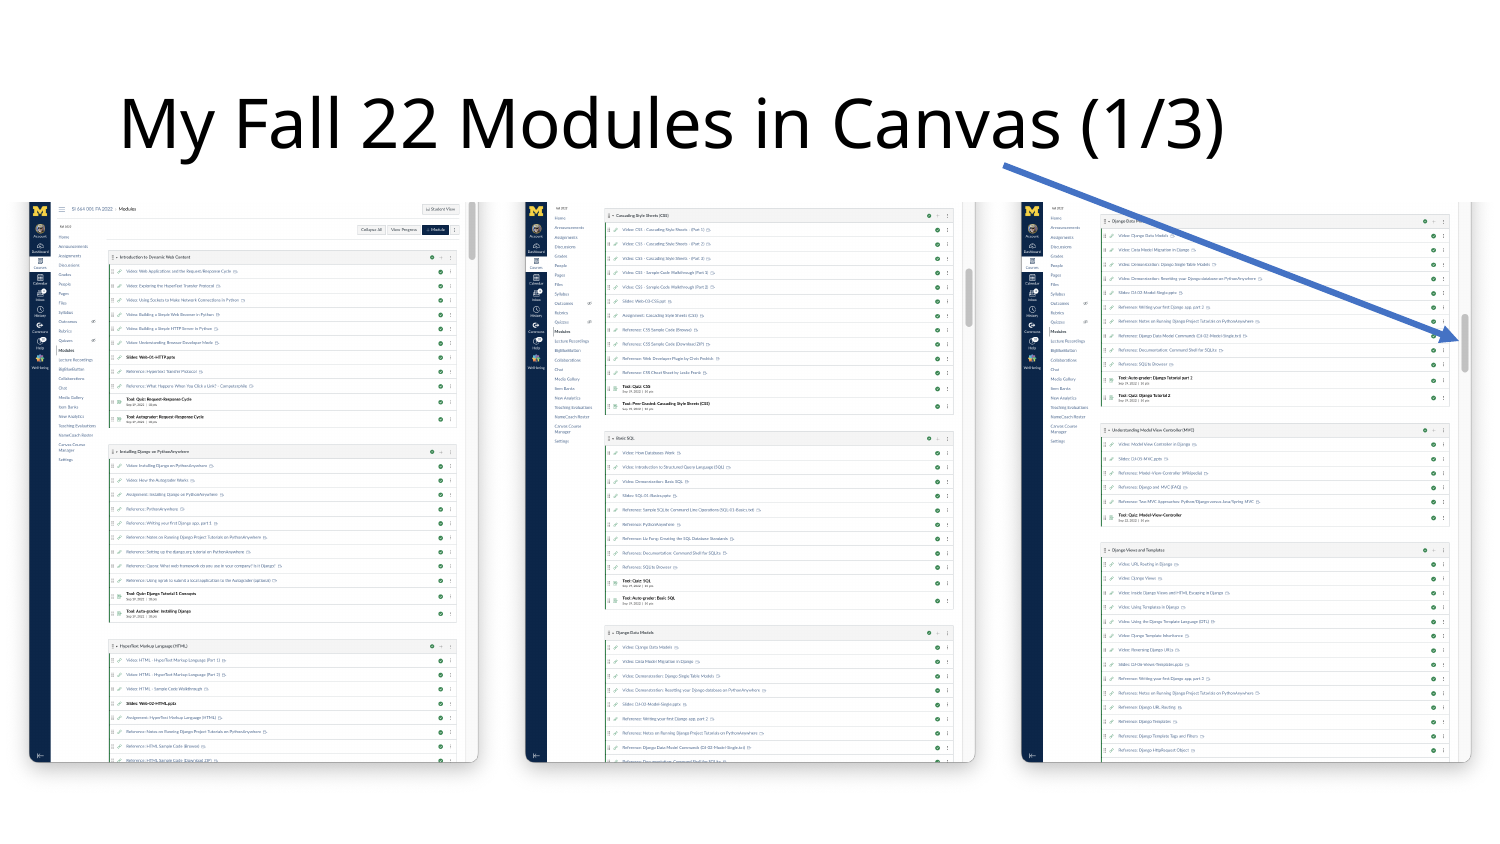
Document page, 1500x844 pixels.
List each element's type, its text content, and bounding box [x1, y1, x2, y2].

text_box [1003, 165, 1459, 342]
picture [0, 202, 1500, 799]
title My Fall 22 Modules in Canvas (1/3) [103, 44, 1397, 202]
